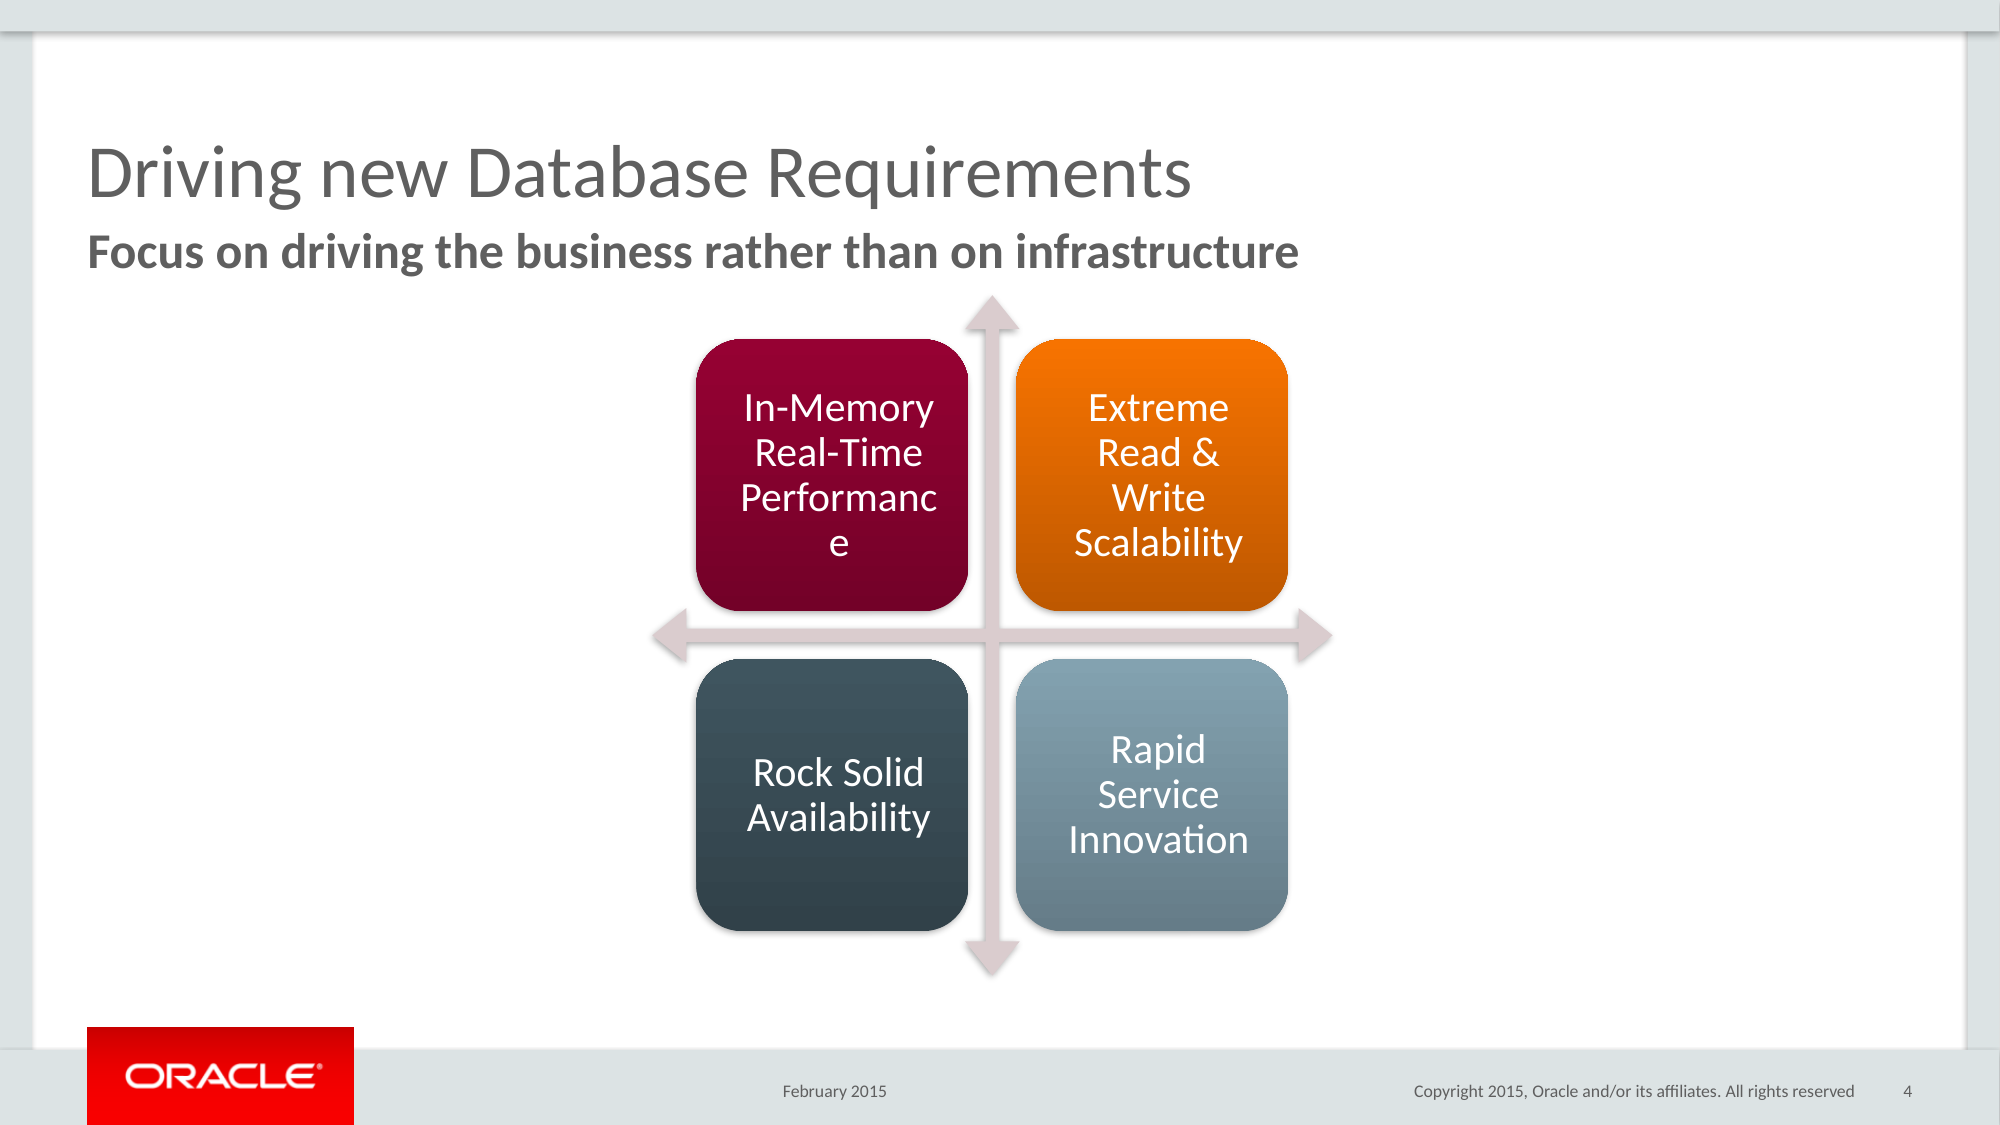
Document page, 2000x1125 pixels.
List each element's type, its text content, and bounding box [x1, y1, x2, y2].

footer Copyright 2015, Oracle and/or its affiliates. All rights reserved [1414, 1075, 1849, 1106]
picture [87, 1027, 354, 1125]
title Driving new Database Requirements [87, 66, 1913, 213]
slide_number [686, 1075, 888, 1106]
list Focus on driving the business rather than on infrastructure [87, 225, 1913, 282]
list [92, 294, 1893, 976]
slide_number 4 [1849, 1075, 1913, 1106]
